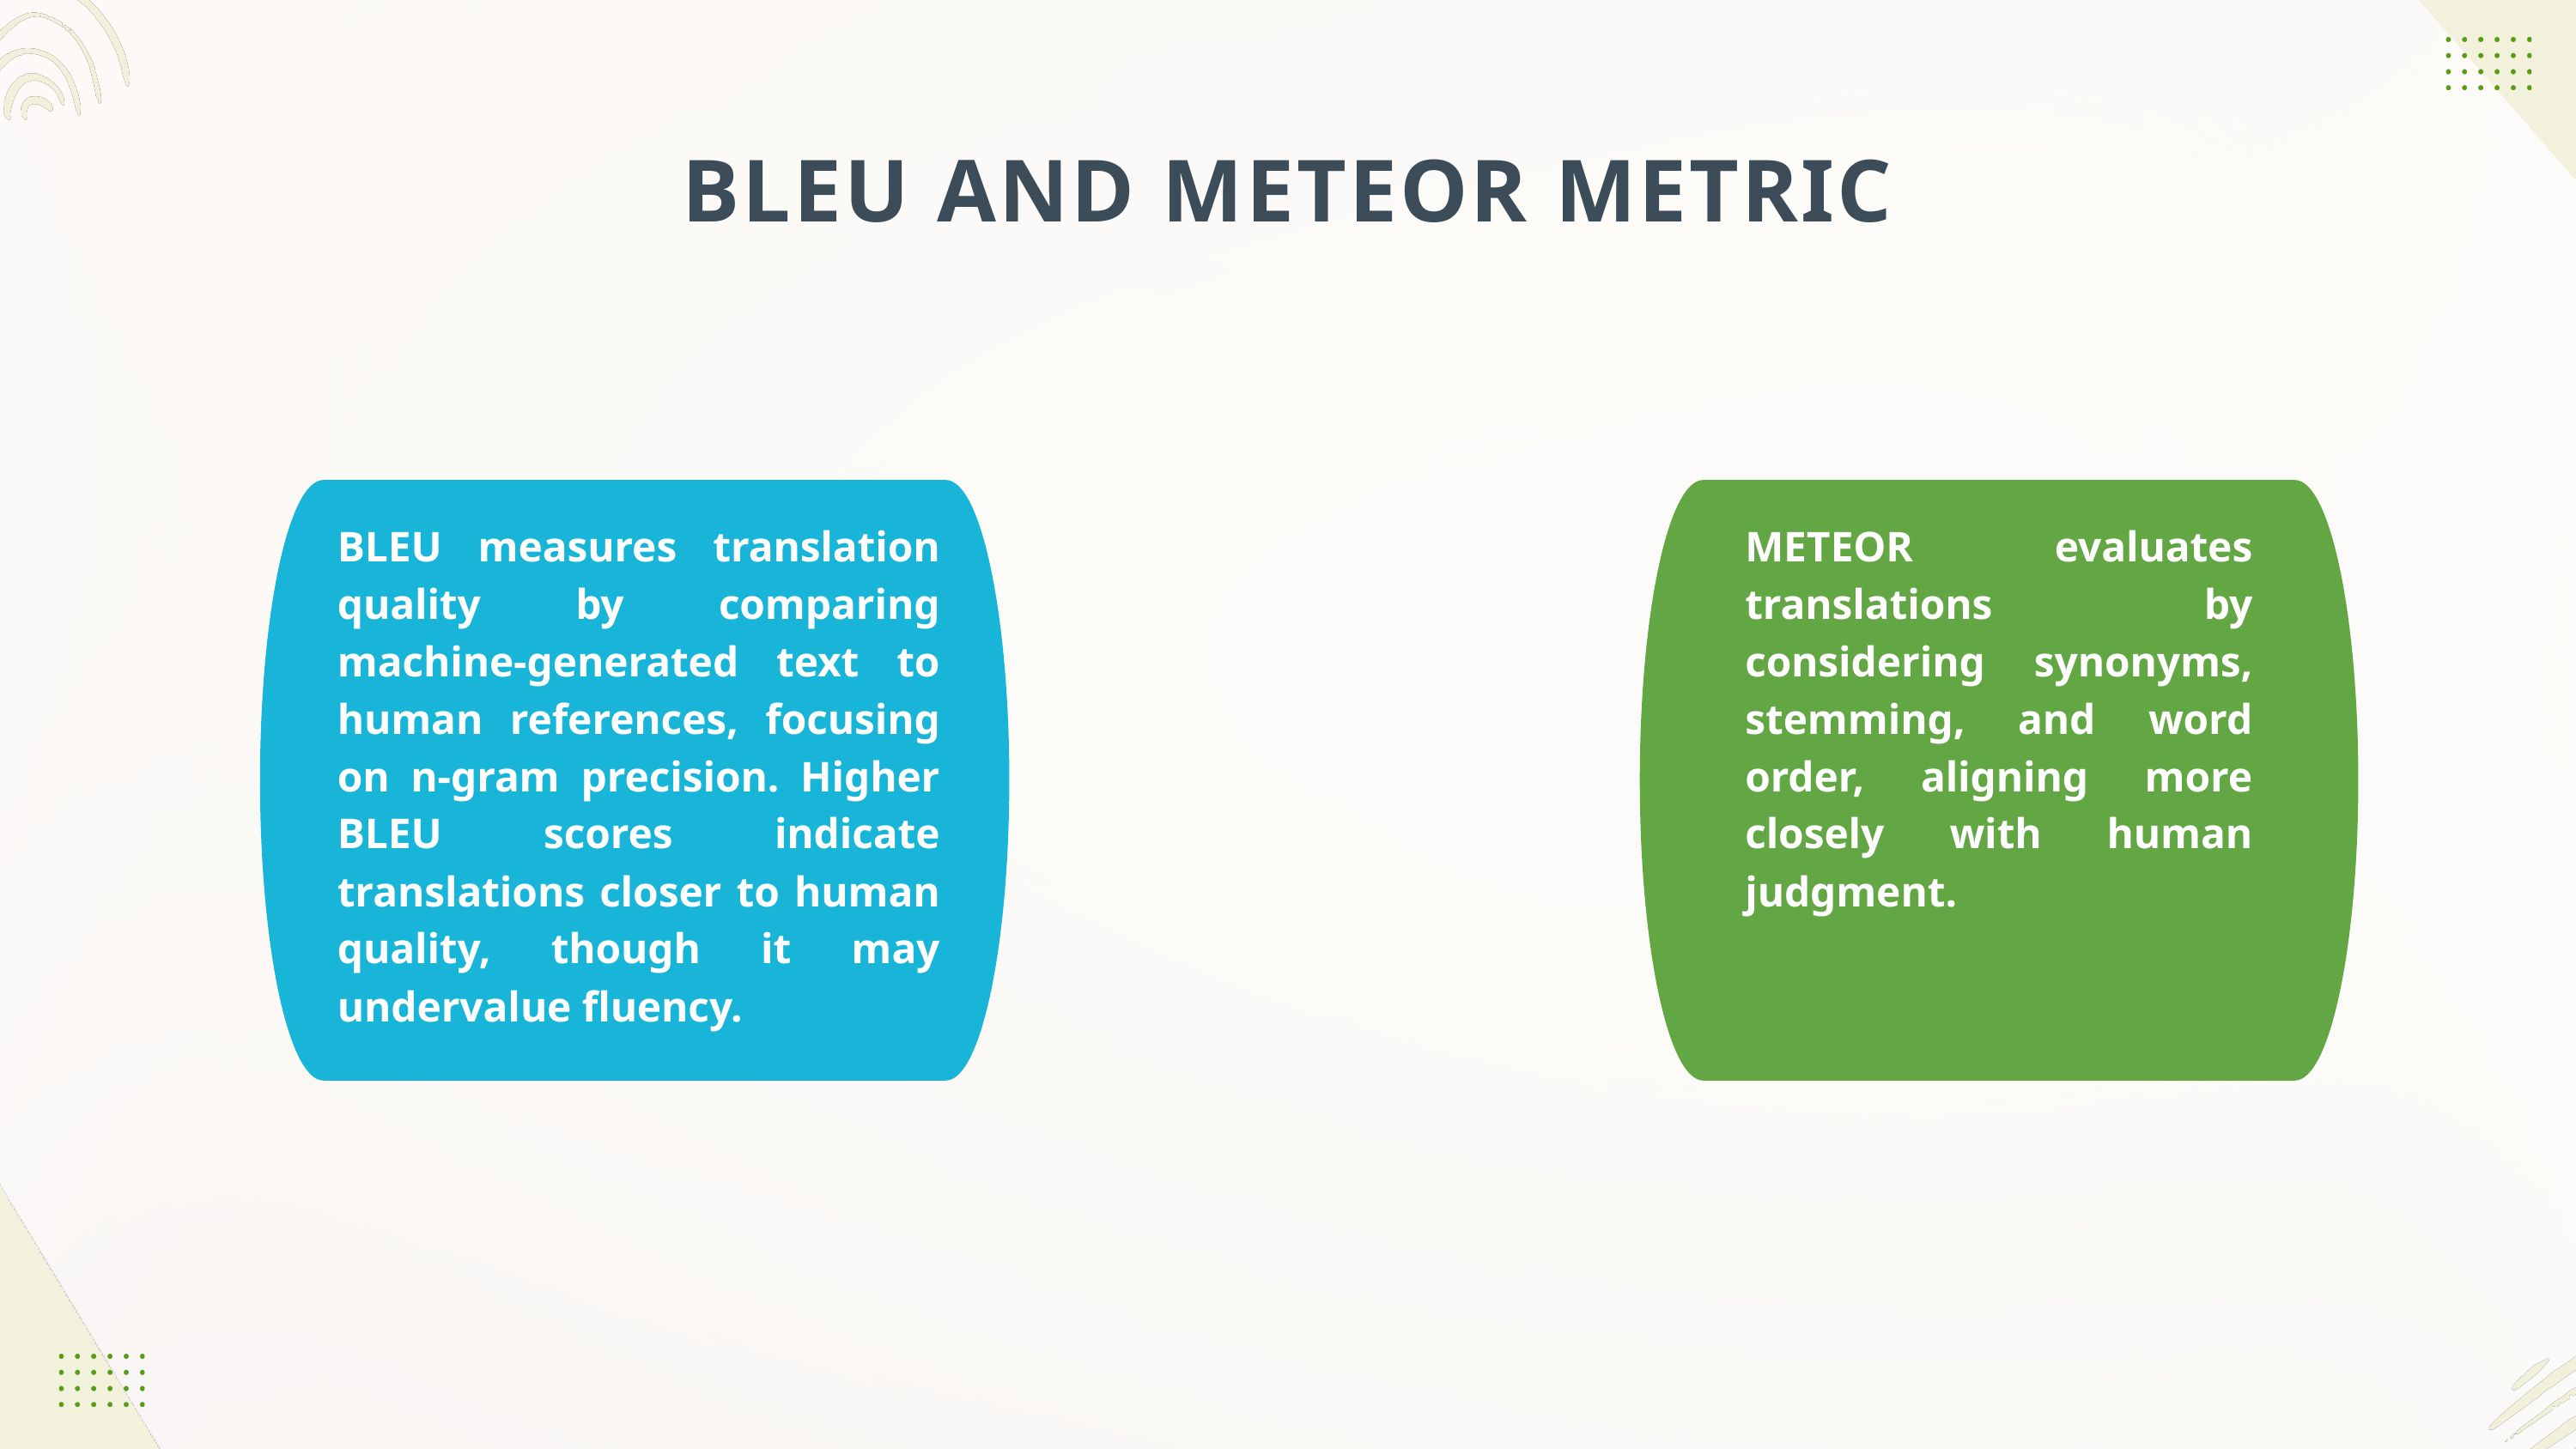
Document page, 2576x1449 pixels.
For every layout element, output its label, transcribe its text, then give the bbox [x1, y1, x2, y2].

text_box [0, 0, 2576, 1449]
text_box [0, 0, 131, 120]
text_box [259, 479, 1010, 1081]
text_box [2488, 1331, 2576, 1449]
text_box [2445, 37, 2532, 90]
text_box [0, 1146, 231, 1449]
text_box [58, 1354, 145, 1407]
text_box BLEU AND METEOR METRIC [634, 150, 1942, 239]
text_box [1639, 479, 2359, 1081]
text_box [2418, 0, 2576, 181]
